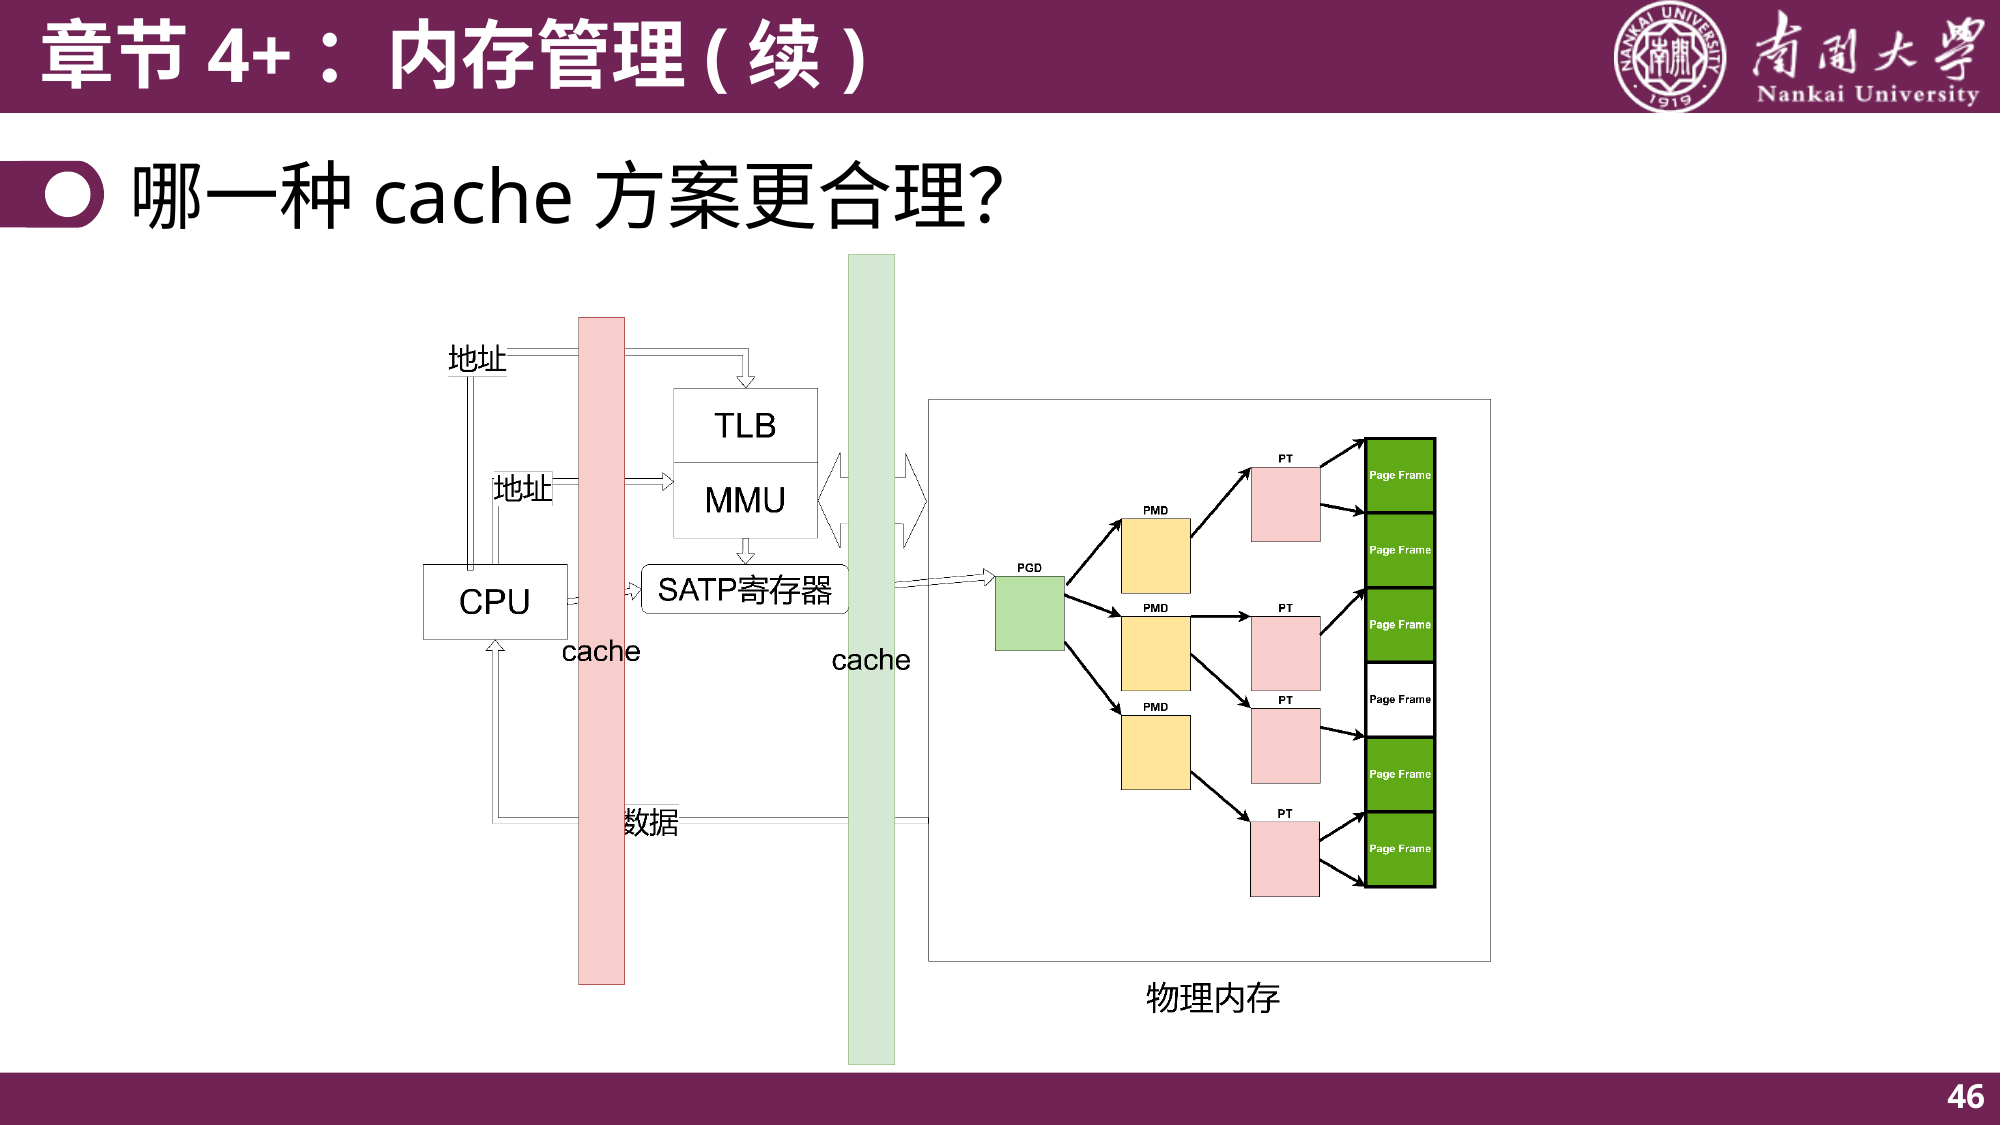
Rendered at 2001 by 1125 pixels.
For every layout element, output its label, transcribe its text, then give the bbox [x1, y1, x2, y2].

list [417, 248, 1497, 1071]
picture [1614, 0, 2001, 118]
slide_number 46 [1550, 1070, 2000, 1125]
title 哪一种cache方案更合理？ [114, 143, 1886, 255]
